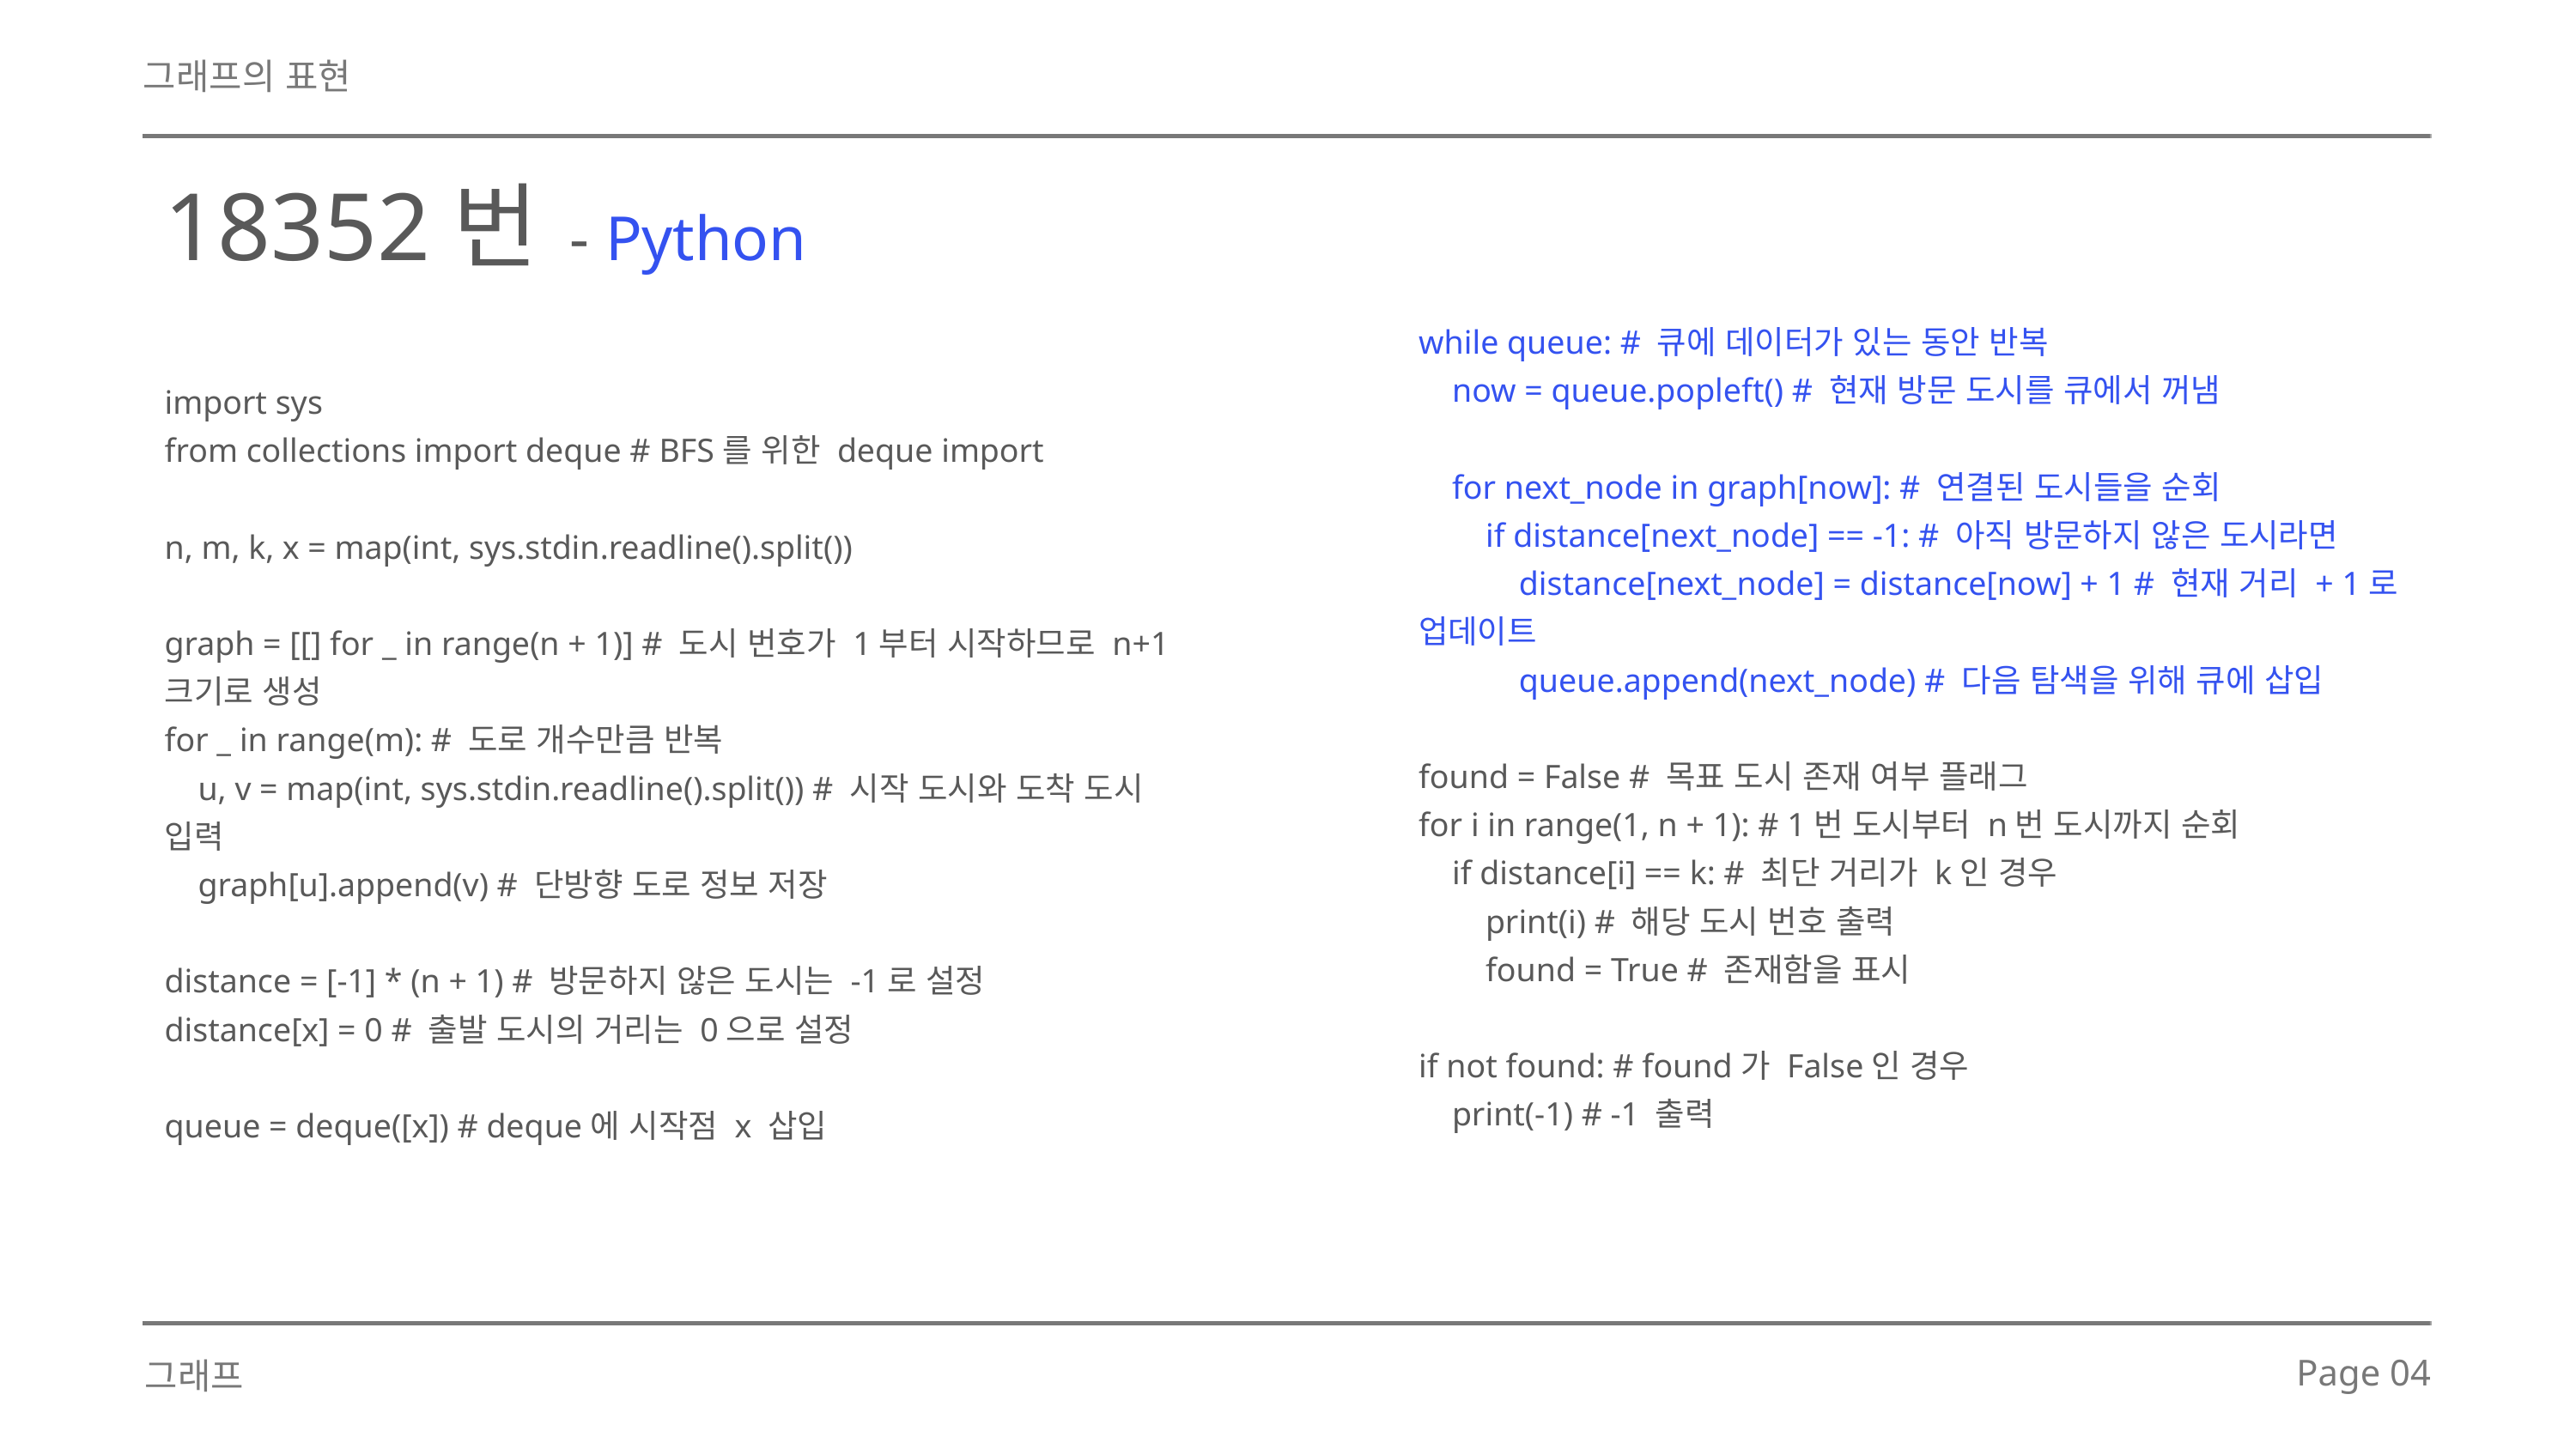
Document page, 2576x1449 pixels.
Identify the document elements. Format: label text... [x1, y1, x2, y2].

text_box 그래프의 표현 [143, 52, 538, 102]
text_box while queue: # 큐에 데이터가 있는 동안 반복 now = queue.popleft() # 현재 방문 도시를 큐에서 꺼냄 for next_node in graph[now]: # 연결된 도시들을 순회 if distance[next_node] == -1: # 아직 방문하지 않은 도시라면 distance[next_node] = distance[now] + 1 # 현재 거리 + 1로 업데이트 queue.append(next_node) # 다음 탐색을 위해 큐에 삽입 found = False # 목표 도시 존재 여부 플래그 for i in range(1, n + 1): # 1번 도시부터 n번 도시까지 순회 if distance[i] == k: # 최단 거리가 k인 경우 print(i) # 해당 도시 번호 출력 found = True # 존재함을 표시 if not found: # found가 False인 경우 print(-1) # -1 출력 [1419, 311, 2440, 1134]
picture [143, 1321, 2432, 1325]
picture [143, 133, 2432, 138]
text_box 18352번 - Python [164, 157, 2488, 288]
text_box Page 04 [2287, 1348, 2432, 1399]
text_box import sys from collections import deque # BFS를 위한 deque import n, m, k, x = map(int, sys.stdin.readline().split()) graph = [[] for _ in range(n + 1)] # 도시 번호가 1부터 시작하므로 n+1 크기로 생성 for _ in range(m): # 도로 개수만큼 반복 u, v = map(int, sys.stdin.readline().split()) # 시작 도시와 도착 도시 입력 graph[u].append(v) # 단방향 도로 정보 저장 distance = [-1] * (n + 1) # 방문하지 않은 도시는 -1로 설정 distance[x] = 0 # 출발 도시의 거리는 0으로 설정 queue = deque([x]) # deque에 시작점 x 삽입 [164, 395, 1187, 1170]
text_box 그래프 [144, 1351, 541, 1403]
